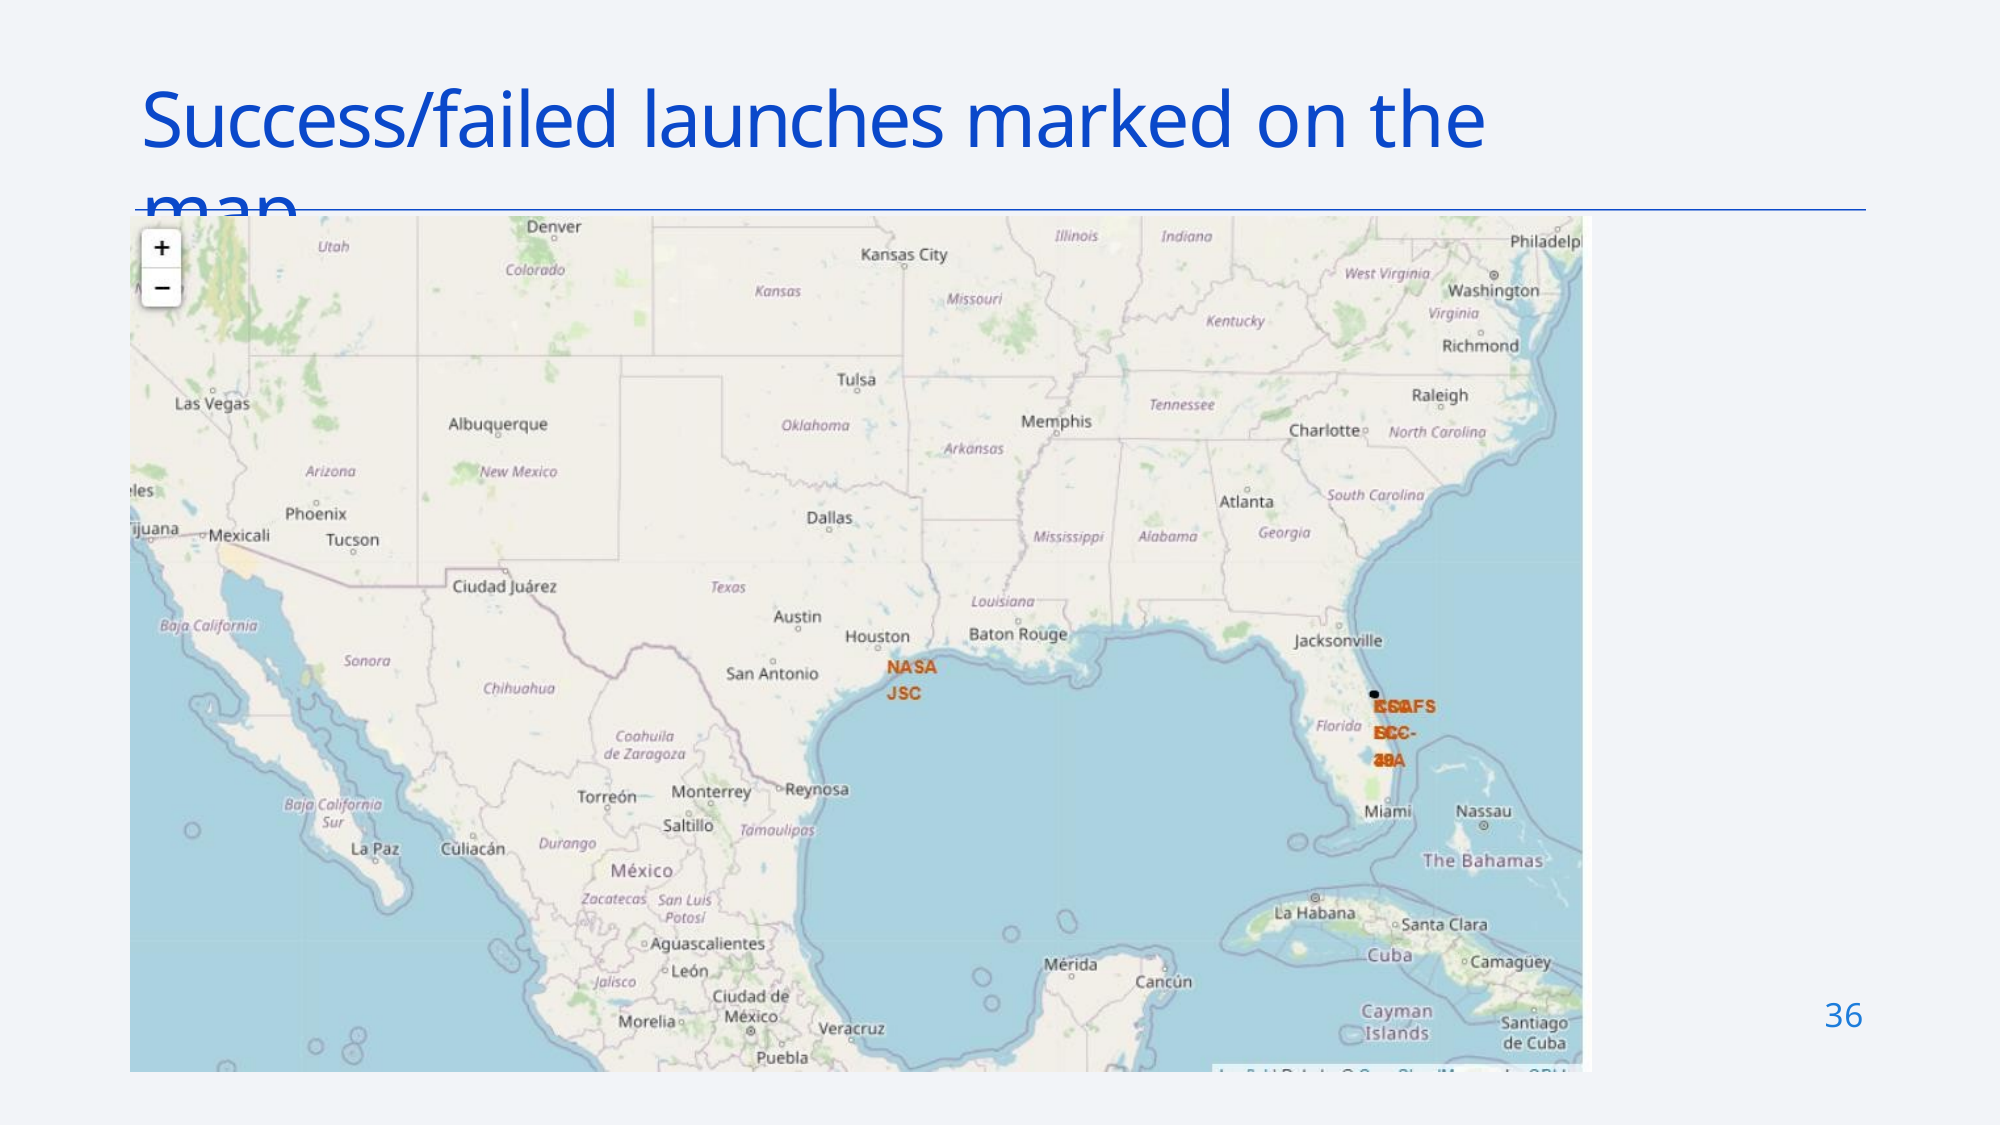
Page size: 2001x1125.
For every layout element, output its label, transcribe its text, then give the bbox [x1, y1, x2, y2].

picture [0, 0, 2000, 1125]
title Success/failed launches marked on the map [139, 68, 1580, 215]
slide_number 36 [1818, 1001, 1873, 1125]
